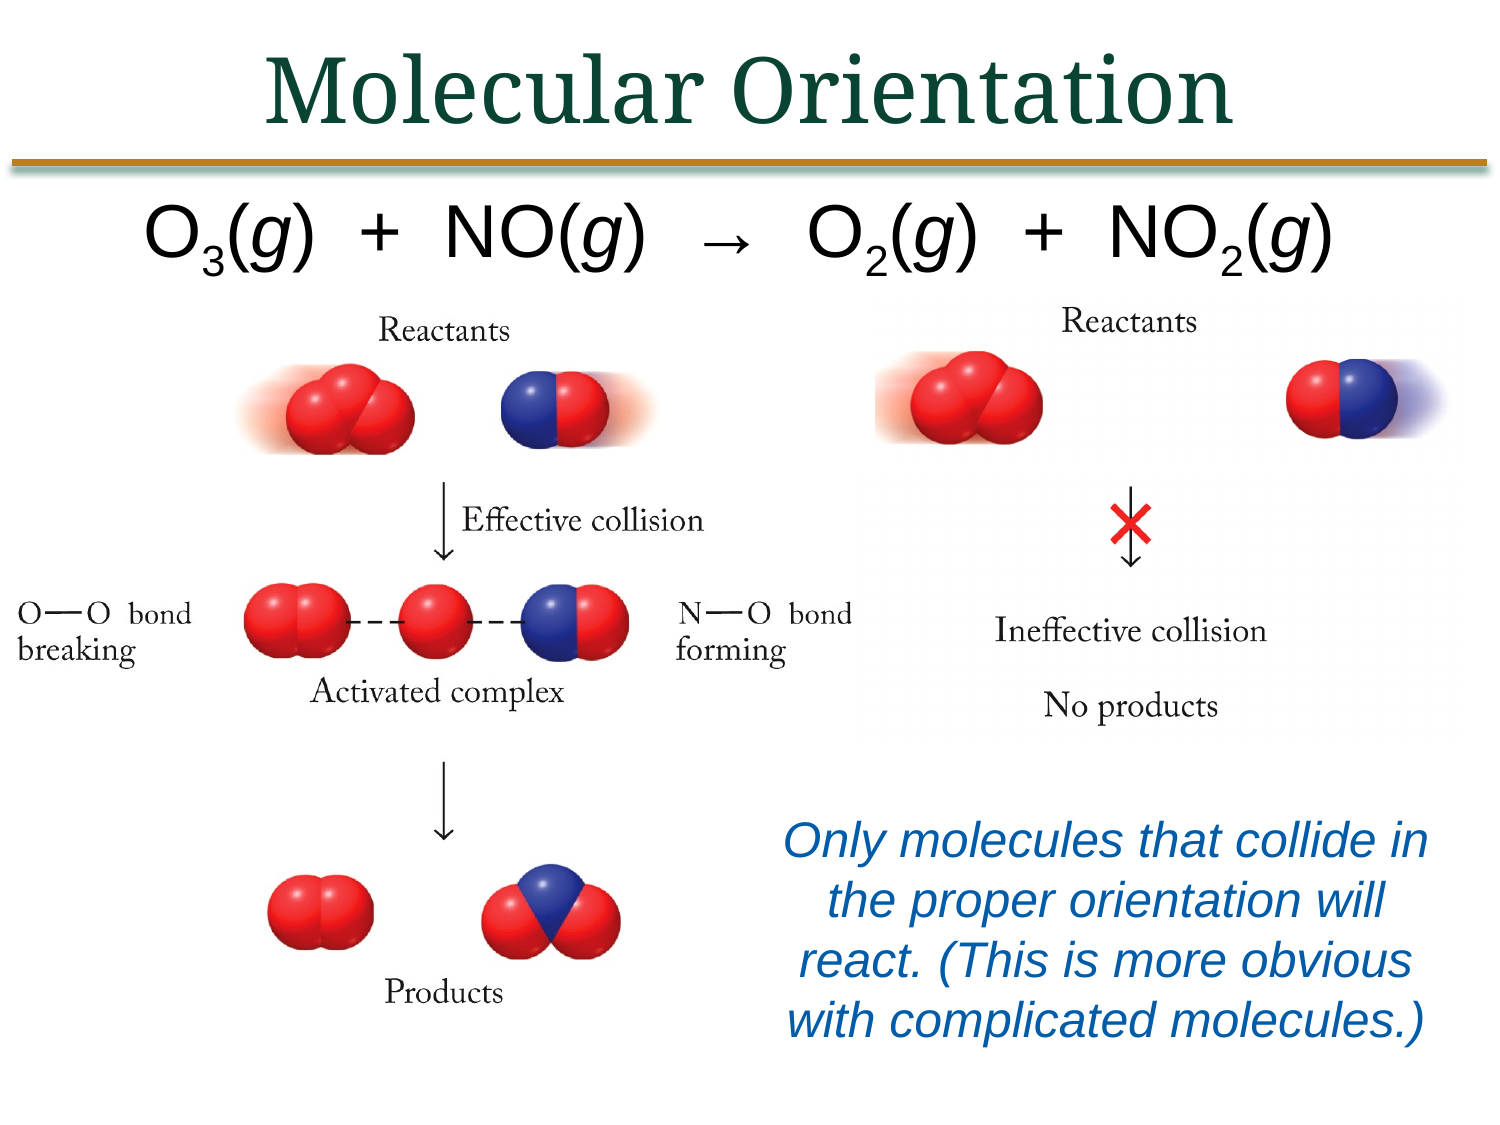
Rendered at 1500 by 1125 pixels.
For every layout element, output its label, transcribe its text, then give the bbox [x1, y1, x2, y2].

text_box Only molecules that collide in the proper orientation will react. (This is more obvious with complicated molecules.) [750, 799, 1463, 1055]
text_box Molecular Orientation [0, 24, 1500, 175]
text_box O3(g) + NO(g) → O2(g) + NO2(g) [128, 179, 1372, 293]
picture [5, 293, 1466, 1013]
